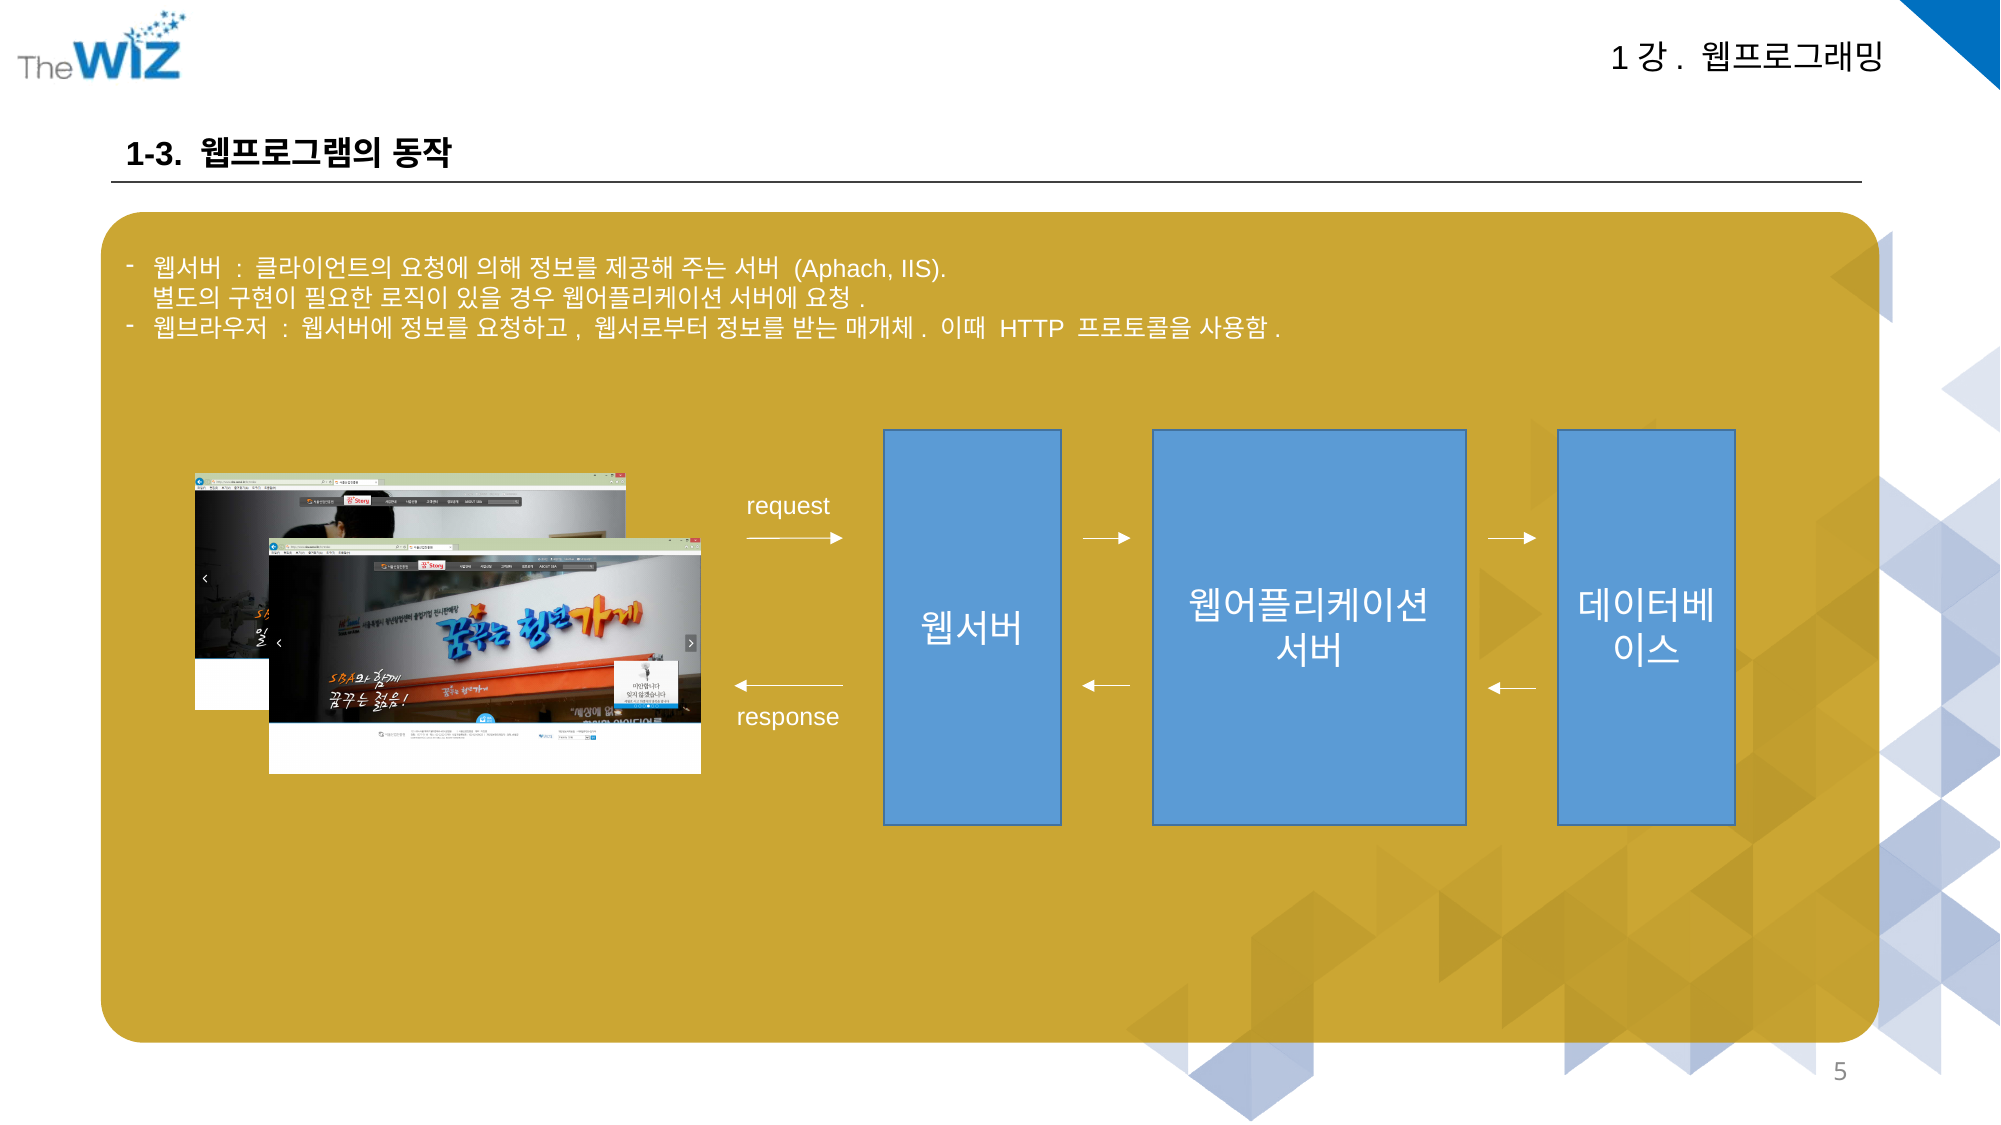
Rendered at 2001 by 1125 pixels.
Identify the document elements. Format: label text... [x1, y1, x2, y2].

picture [195, 473, 701, 774]
picture [0, 0, 215, 90]
text_box [99, 210, 1881, 1044]
text_box 웹서버 [883, 429, 1062, 826]
text_box 1-3. 웹프로그램의 동작 [111, 124, 1863, 180]
text_box 웹어플리케이션 서버 [1152, 429, 1467, 826]
text_box 웹서버 : 클라이언트의 요청에 의해 정보를 제공해 주는 서버 (Aphach, IIS). 별도의 구현이 필요한 로직이 있을 경우 웹어플리케이션 서버에 요청. 웹브라우저 : 웹서버에 정보를 요청하고, 웹서로부터 정보를 받는 매개체. 이때 HTTP 프로토콜을 사용함. [111, 245, 1863, 350]
slide_number 5 [1412, 1042, 1863, 1103]
text_box 데이터베이스 [1557, 429, 1736, 826]
text_box request [721, 481, 856, 527]
text_box response [721, 693, 856, 738]
